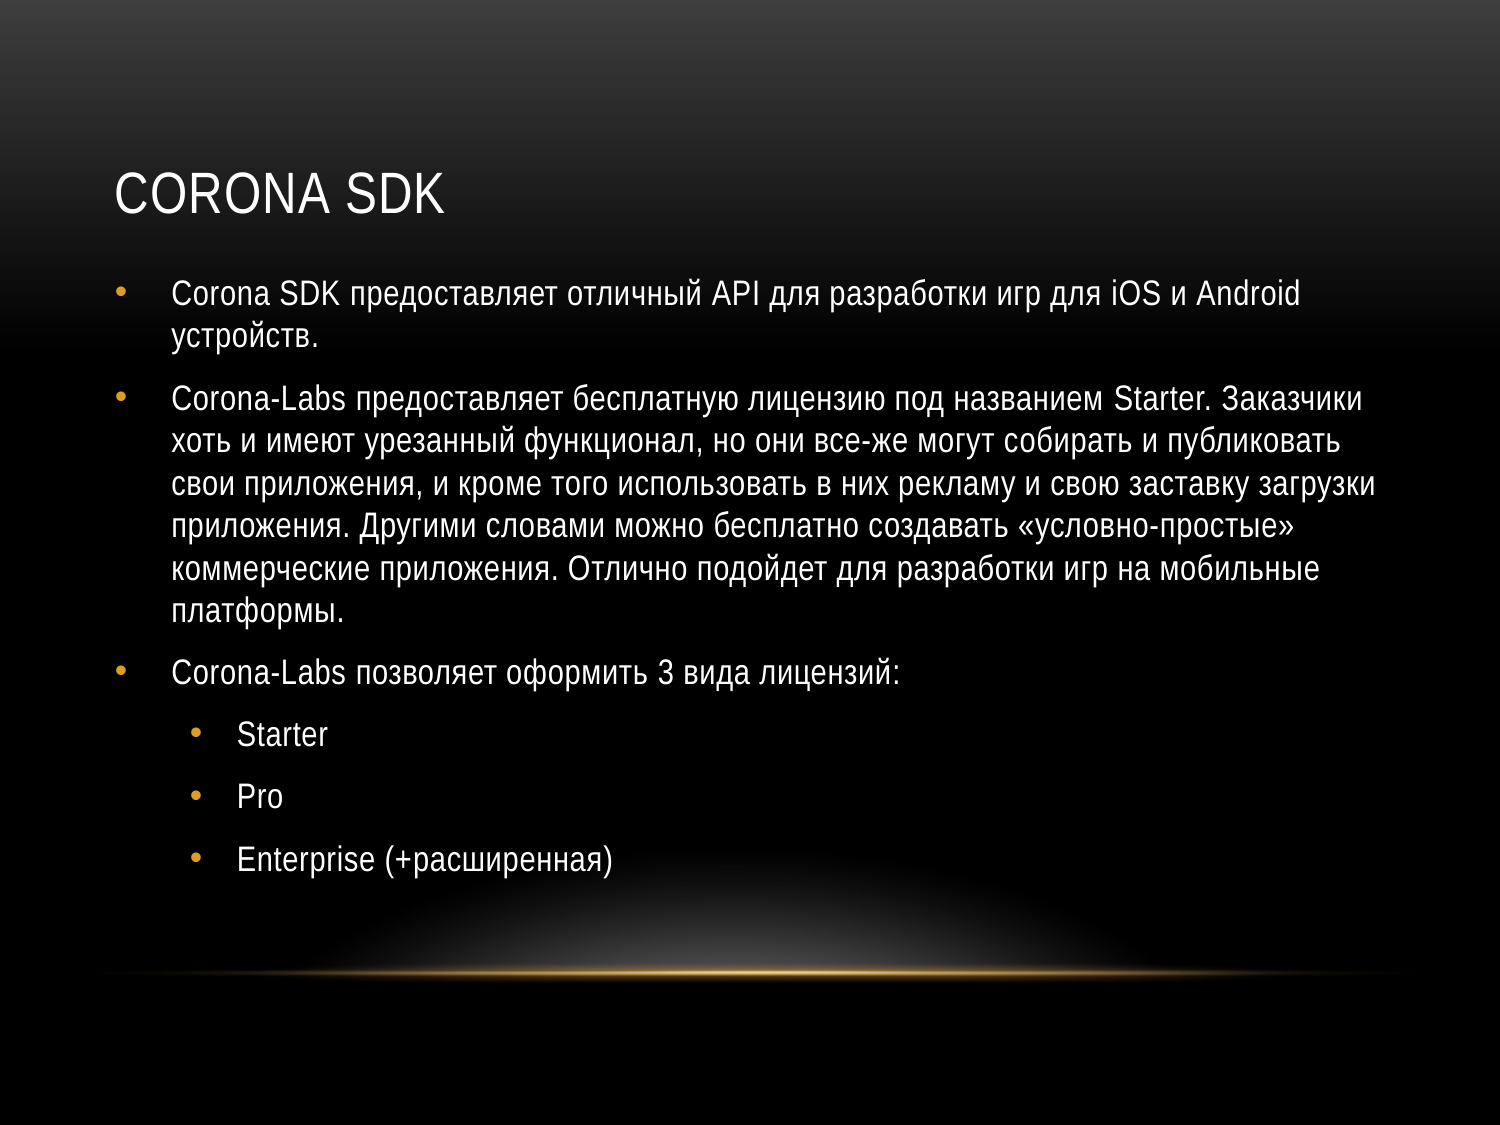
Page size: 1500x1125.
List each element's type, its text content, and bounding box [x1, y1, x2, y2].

title Corona SDK [99, 45, 1400, 233]
picture [0, 0, 1500, 1125]
list Corona SDK предоставляет отличный API для разработки игр для iOS и Android устройств. Corona-Labs предоставляет бесплатную лицензию под названием Starter. Заказчики хоть и имеют урезанный функционал, но они все-же могут собирать и публиковать свои приложения, и кроме того использовать в них рекламу и свою заставку загрузки приложения. Другими словами можно бесплатно создавать «условно-простые» коммерческие приложения. Отлично подойдет для разработки игр на мобильные платформы. Corona-Labs позволяет оформить 3 вида лицензий: Starter Pro Enterprise (+расширенная) [99, 262, 1400, 938]
